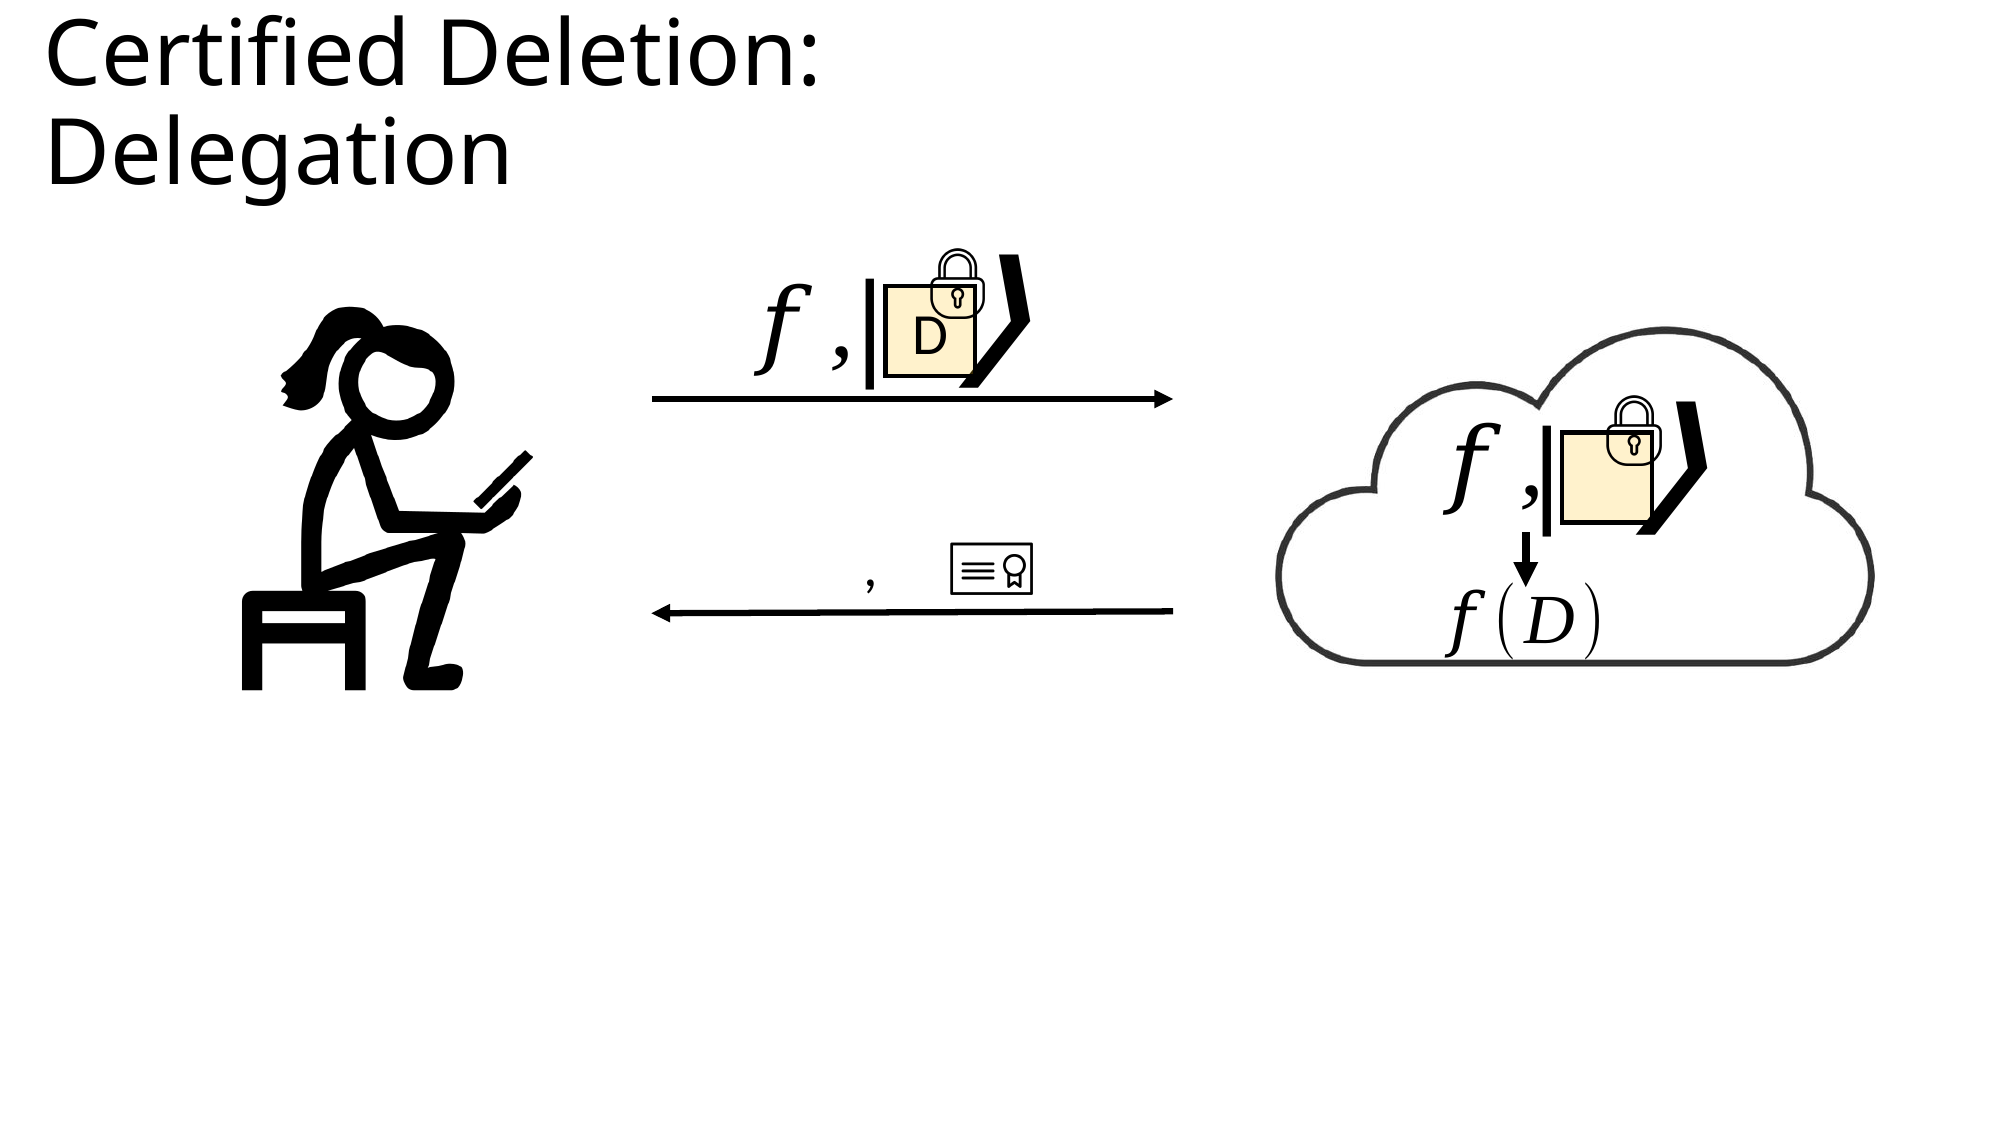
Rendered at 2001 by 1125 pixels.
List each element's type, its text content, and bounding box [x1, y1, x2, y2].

picture [930, 248, 985, 319]
text_box D [884, 285, 976, 377]
picture [28, 139, 746, 857]
title Certified Deletion: Delegation [28, 20, 1317, 191]
picture [919, 496, 1064, 640]
text_box | [826, 236, 915, 398]
picture [1228, 295, 1920, 718]
